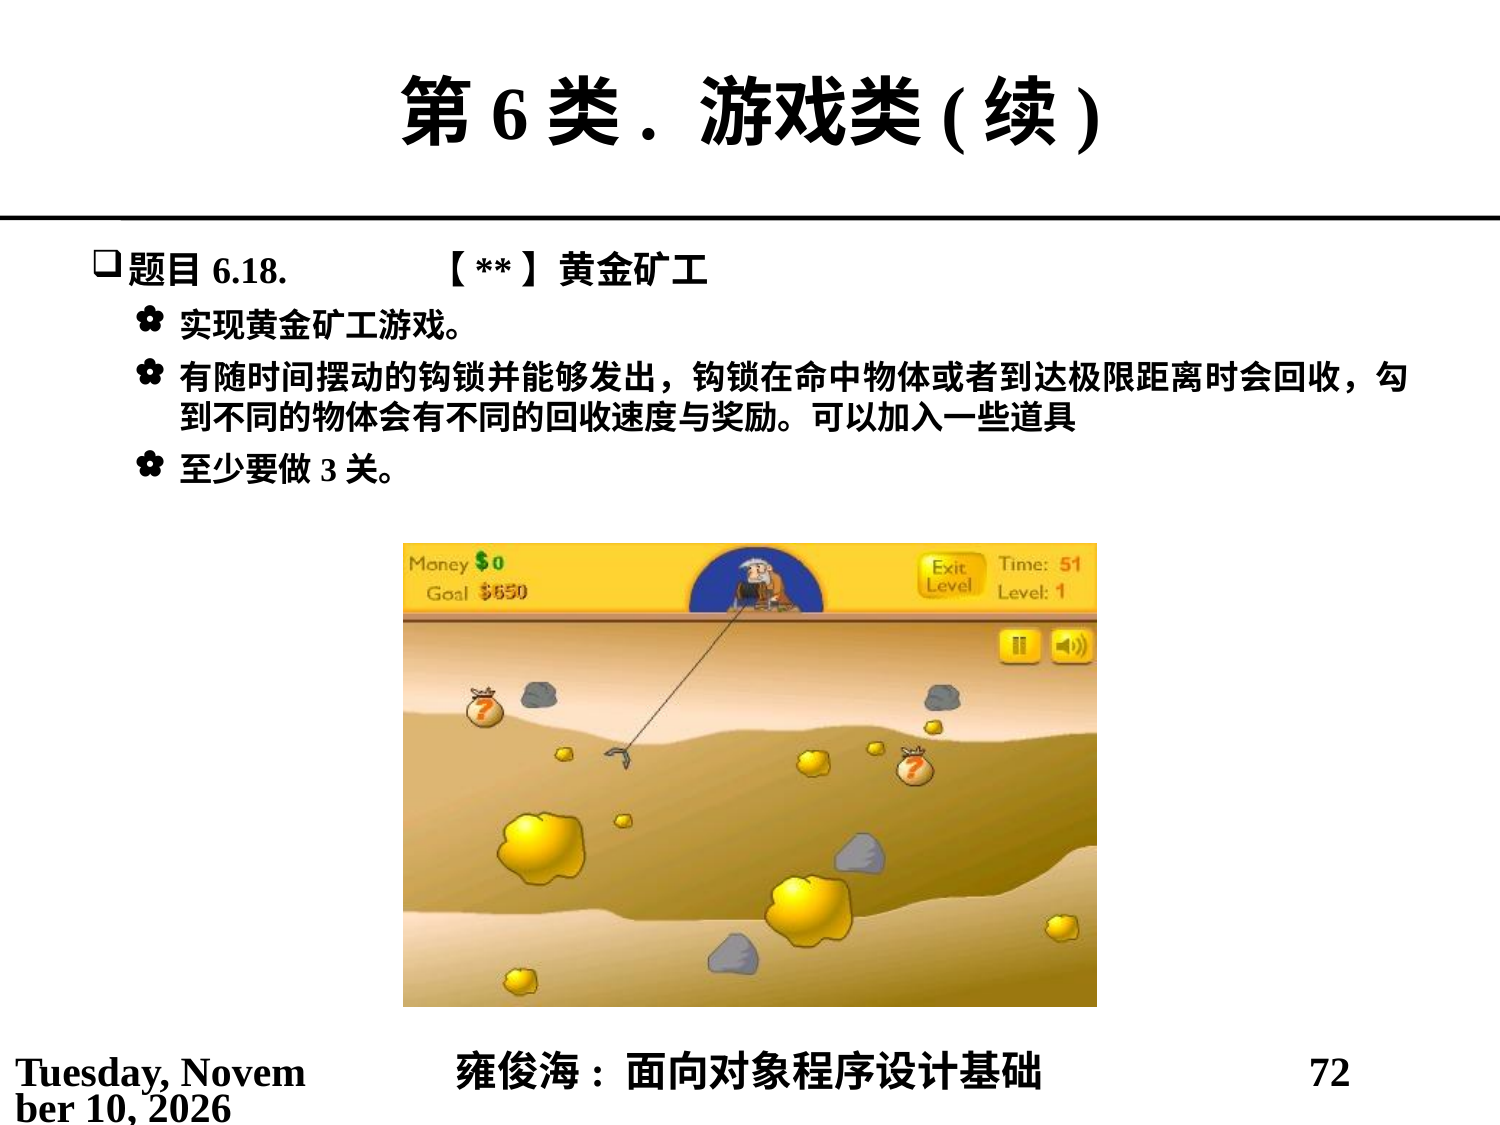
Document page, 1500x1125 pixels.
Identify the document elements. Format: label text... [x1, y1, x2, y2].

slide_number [0, 1042, 337, 1103]
picture [403, 543, 1097, 1007]
slide_number 72 [1161, 1042, 1499, 1103]
footer 雍俊海: 面向对象程序设计基础 [337, 1042, 1161, 1103]
list 题目6.18. 【**】黄金矿工 实现黄金矿工游戏。 有随时间摆动的钩锁并能够发出，钩锁在命中物体或者到达极限距离时会回收，勾到不同的物体会有不同的回收速度与奖励。可以加入一些道具 至少要做3关。 [75, 239, 1425, 527]
title 第6类. 游戏类(续) [0, 0, 1500, 217]
